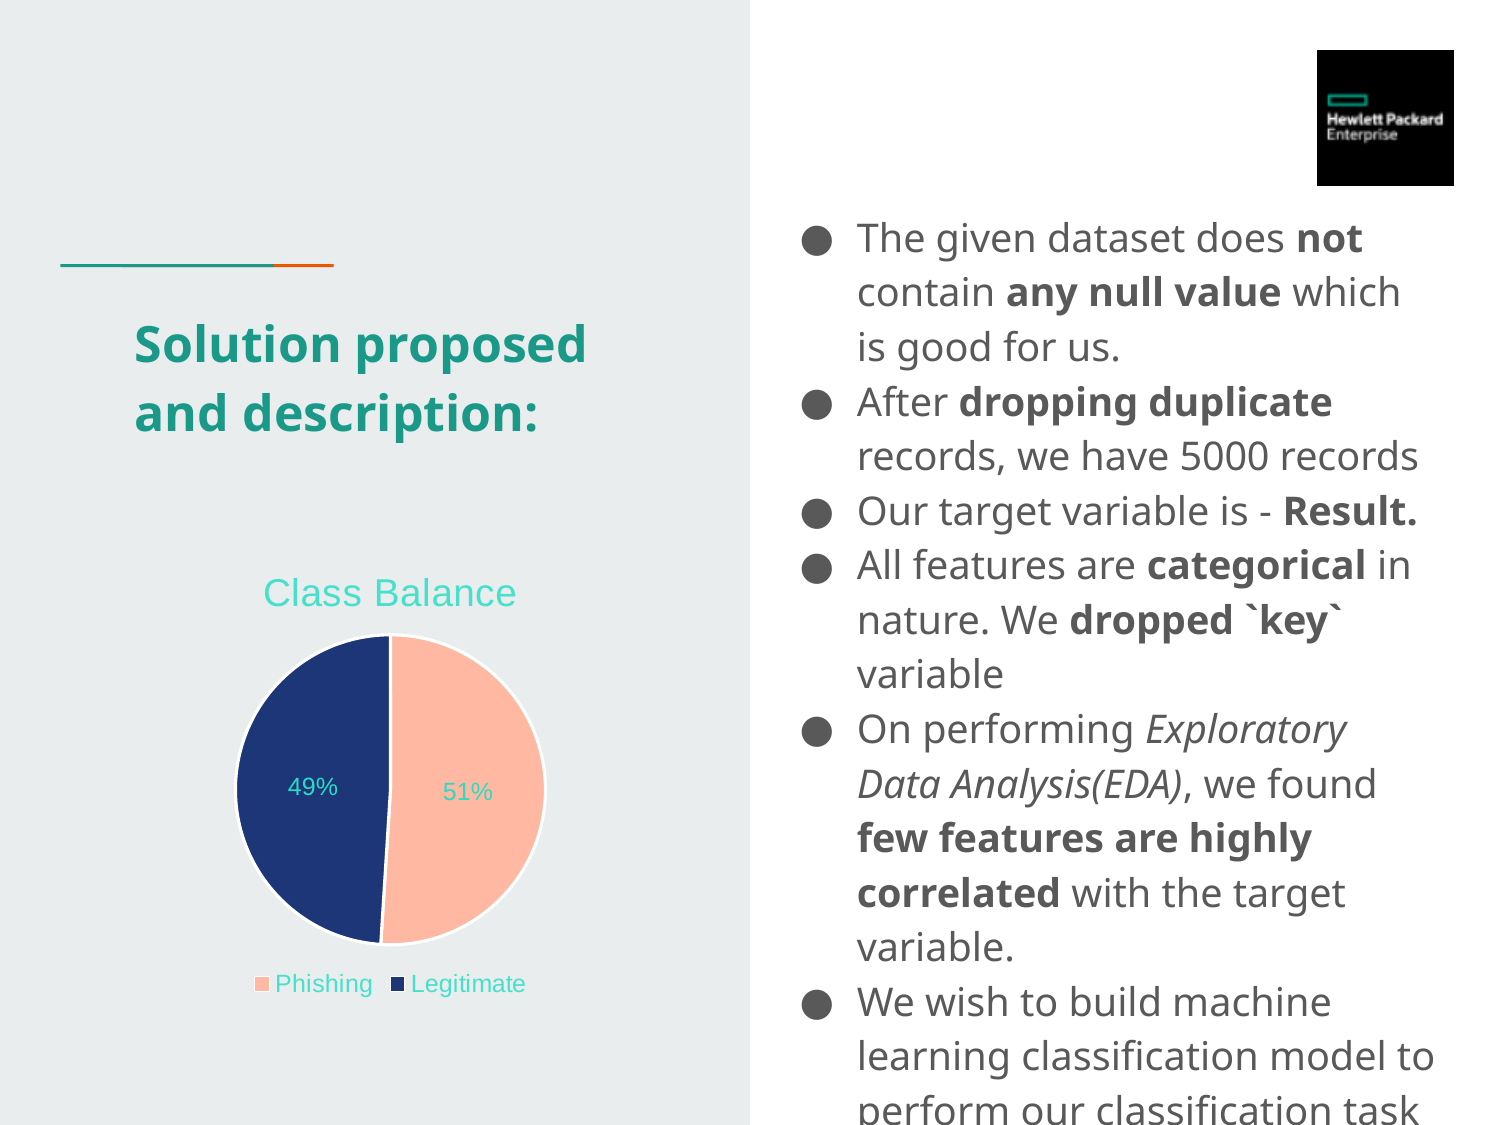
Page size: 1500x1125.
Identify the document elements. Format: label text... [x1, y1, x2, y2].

picture [1317, 50, 1454, 186]
chart [131, 540, 650, 1004]
title Solution proposed and description: [119, 288, 662, 658]
list The given dataset does not contain any null value which is good for us. After dropping duplicate records, we have 5000 records Our target variable is - Result. All features are categorical in nature. We dropped `key` variable On performing Exploratory Data Analysis(EDA), we found few features are highly correlated with the target variable. We wish to build machine learning classification model to perform our classification task [766, 190, 1454, 998]
